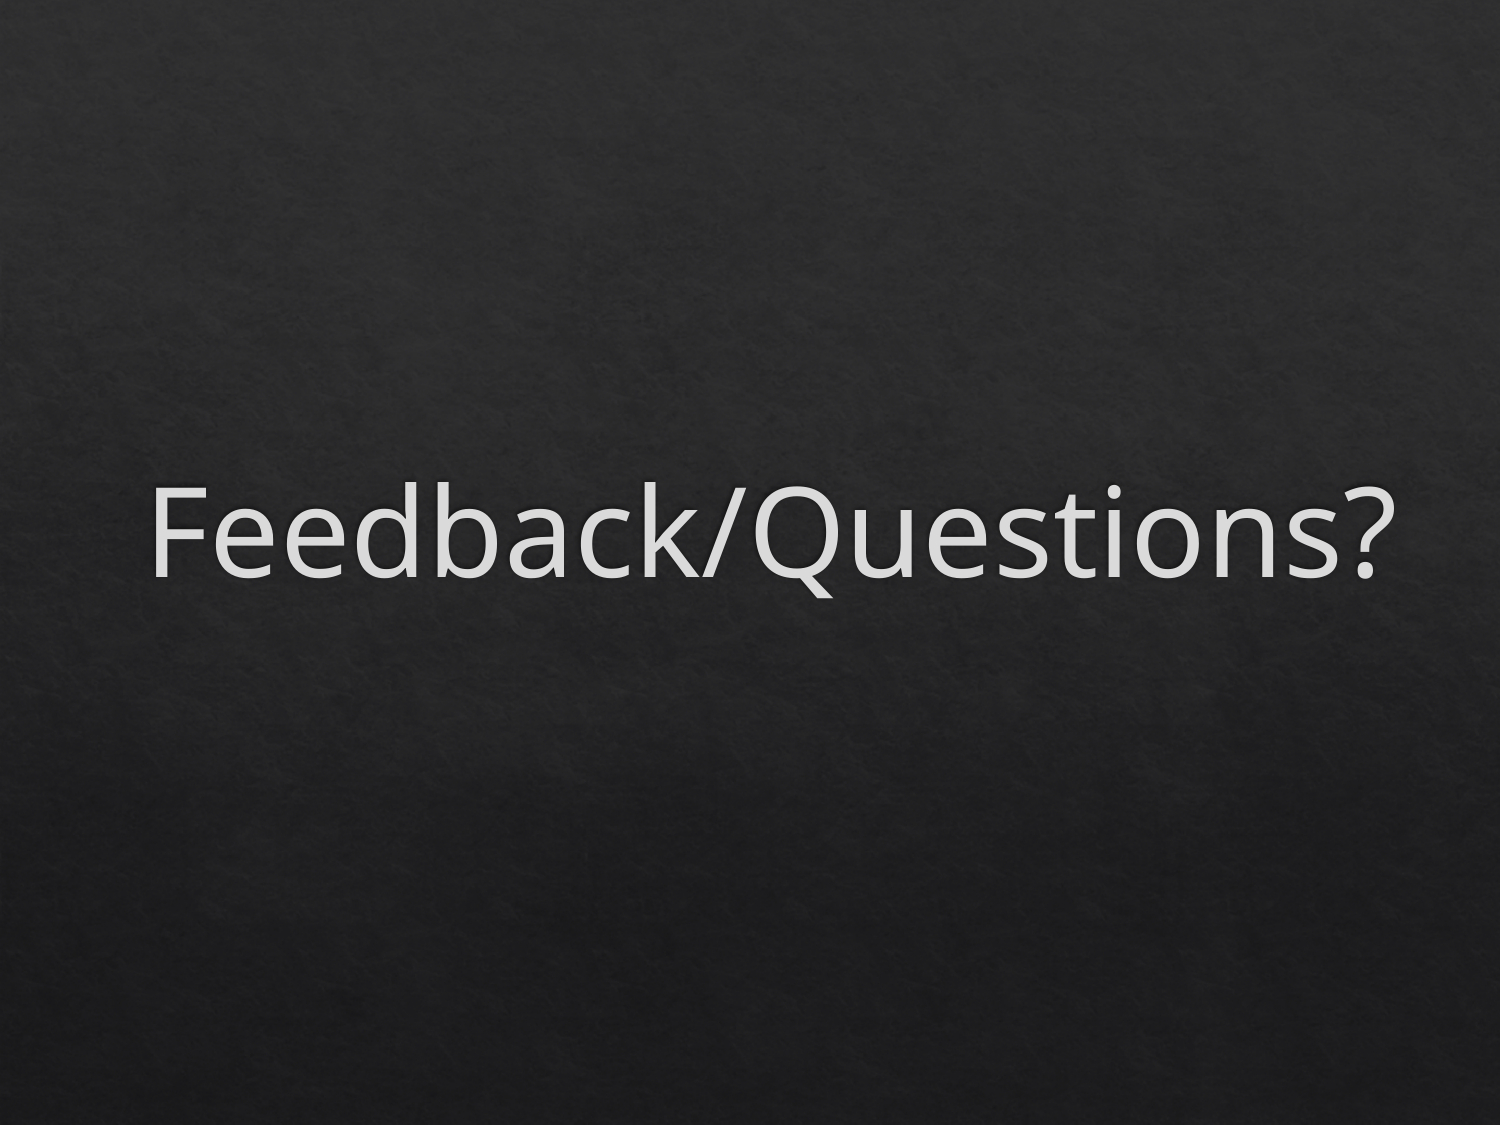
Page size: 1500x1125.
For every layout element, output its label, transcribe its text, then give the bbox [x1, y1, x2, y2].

title Feedback/Questions? [112, 7, 1432, 1047]
